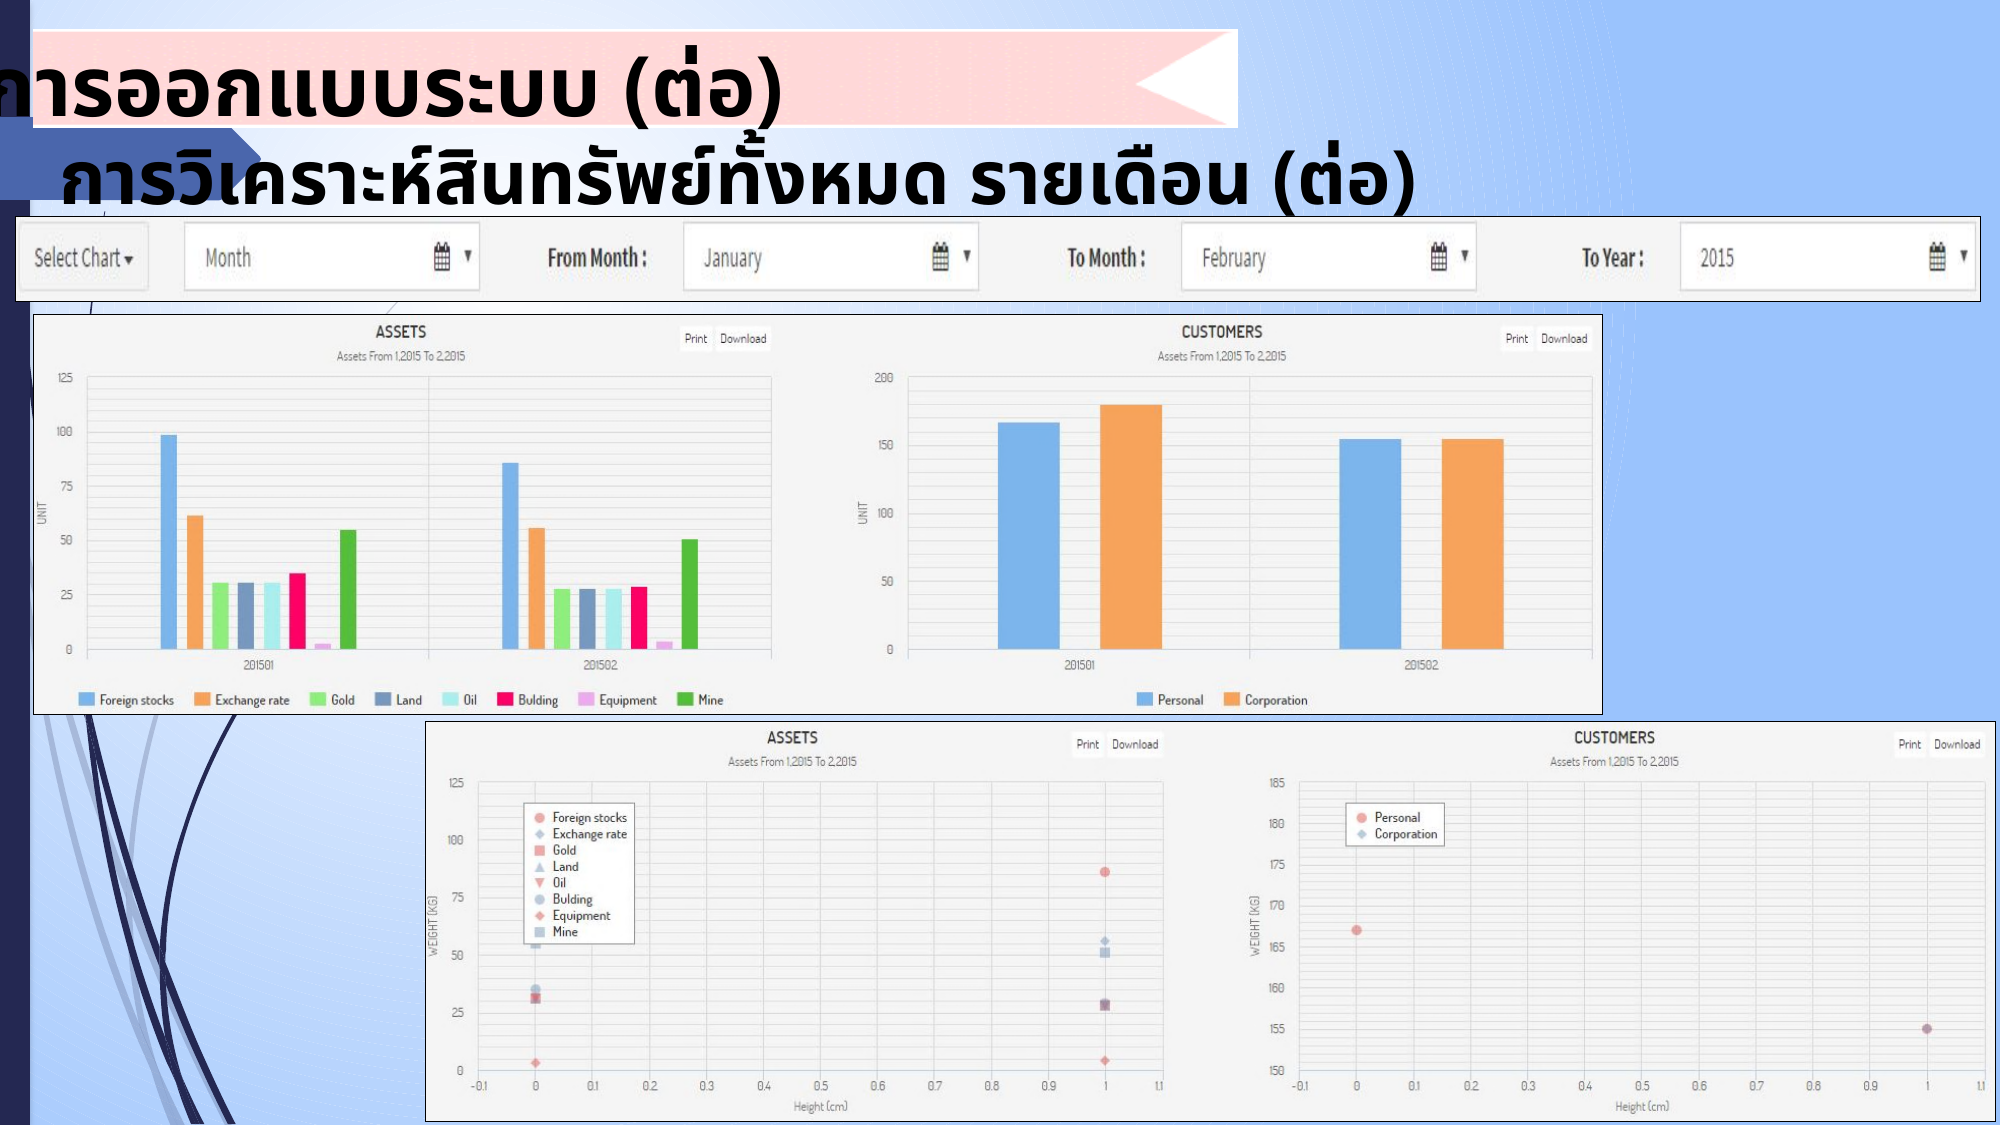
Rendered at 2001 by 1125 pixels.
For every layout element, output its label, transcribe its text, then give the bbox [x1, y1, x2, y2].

picture [15, 215, 1981, 302]
text_box การวิเคราะห์สินทรัพย์ทั้งหมด รายเดือน (ต่อ) [44, 122, 1432, 215]
picture [33, 29, 1238, 128]
text_box การออกแบบระบบ (ต่อ) [0, 25, 799, 140]
picture [33, 313, 1604, 715]
picture [425, 721, 1997, 1123]
